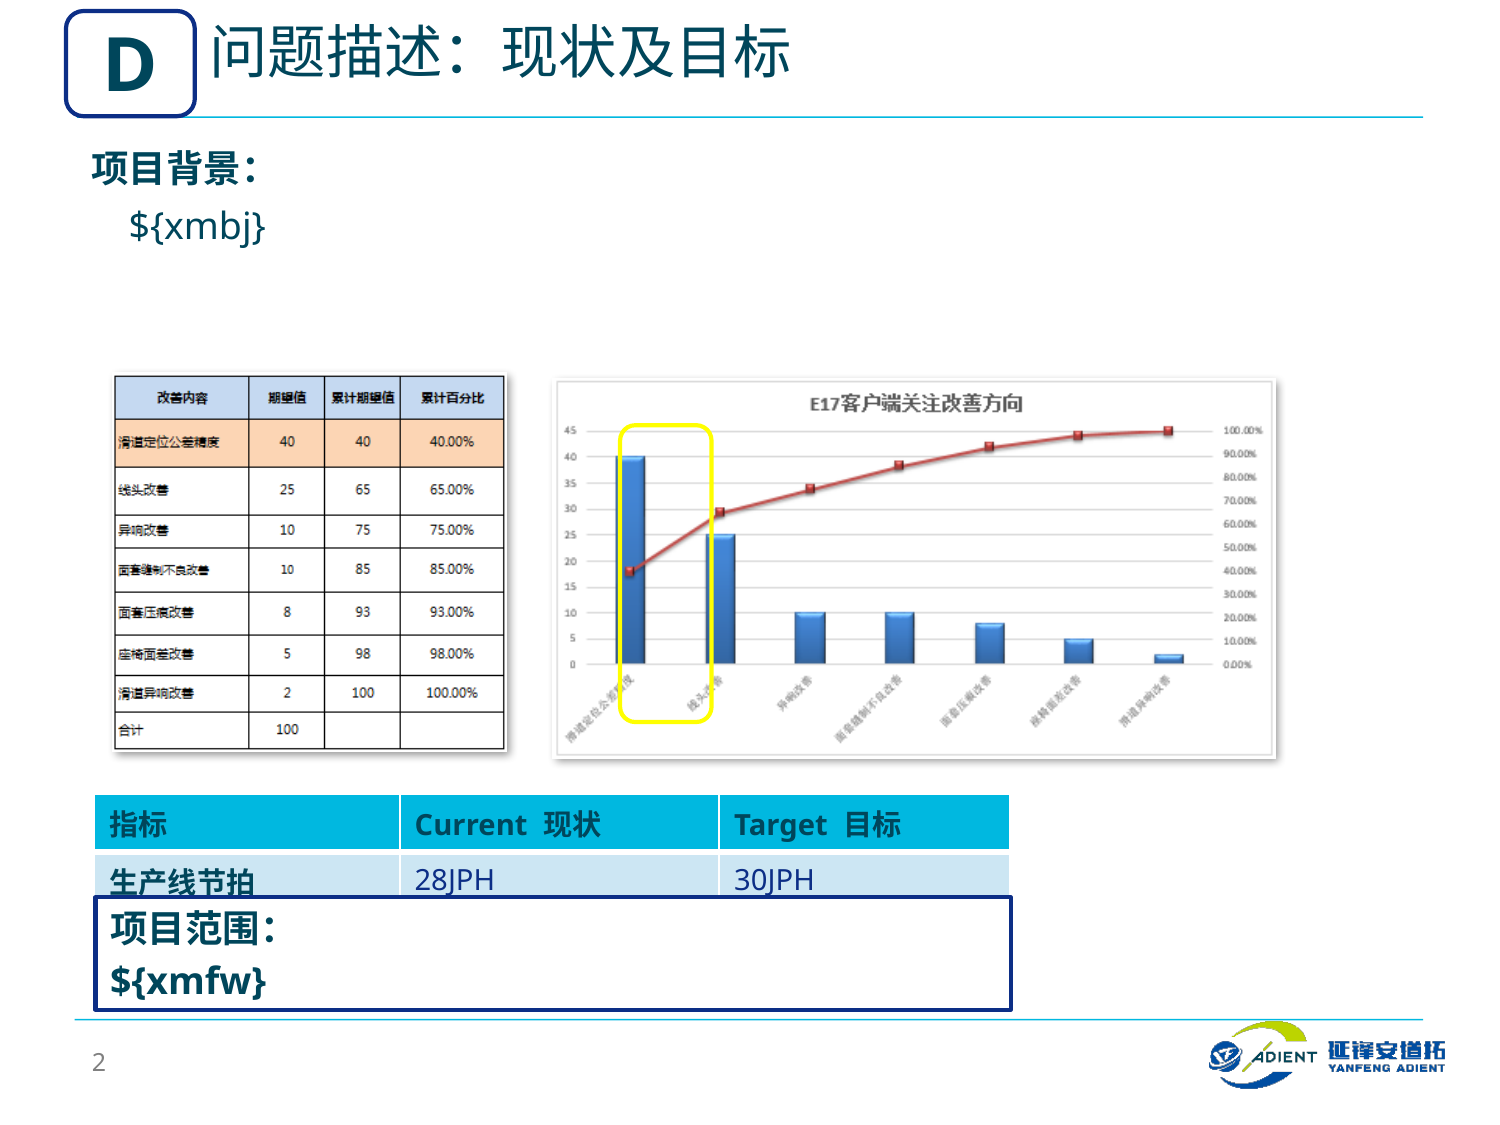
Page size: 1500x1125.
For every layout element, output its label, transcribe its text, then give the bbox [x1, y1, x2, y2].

table_header Target 目标 [720, 795, 1009, 849]
picture [111, 372, 507, 752]
text_box 项目范围： ${xmfw} [93, 895, 1013, 1012]
slide_number 2 [76, 1052, 113, 1074]
table_cell 28JPH [401, 855, 718, 895]
text_box 问题描述：现状及目标 [194, 7, 1471, 93]
picture [551, 378, 1276, 759]
text_box ${xmbj} [113, 194, 1310, 254]
text_box D [63, 8, 197, 119]
table_header 指标 [95, 795, 399, 849]
picture [1207, 1019, 1447, 1091]
text_box 项目背景： [76, 137, 1424, 197]
table_cell 生产线节拍 [95, 855, 399, 895]
table_header Current 现状 [401, 795, 718, 849]
table_cell 30JPH [720, 855, 1009, 895]
